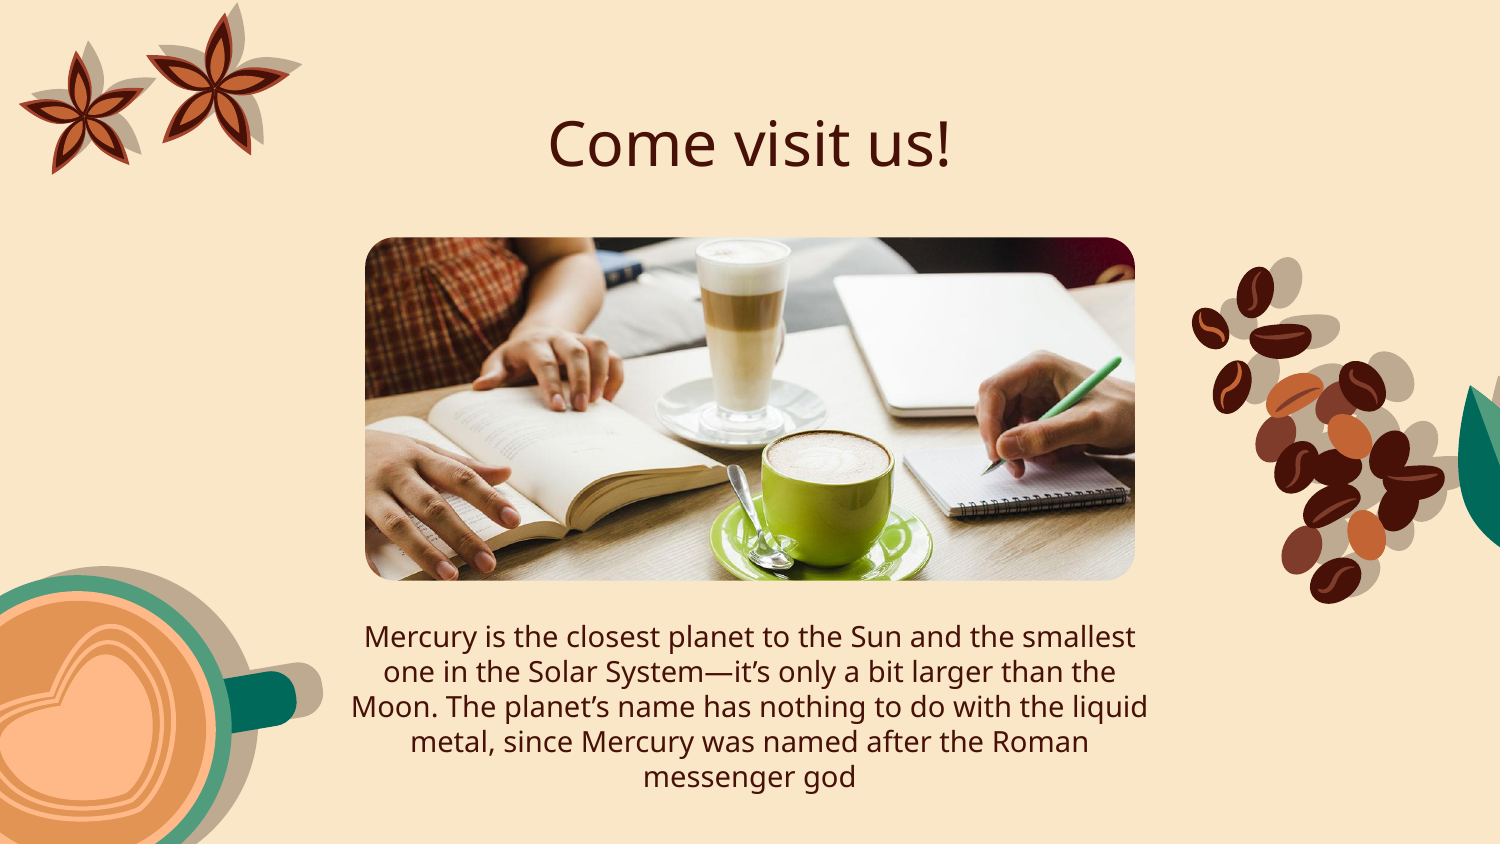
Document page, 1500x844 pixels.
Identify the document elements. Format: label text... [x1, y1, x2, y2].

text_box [1189, 254, 1500, 604]
title Come visit us! [307, 88, 1382, 167]
subtitle Mercury is the closest planet to the Sun and the smallest one in the Solar System—it’s only a bit larger than the Moon. The planet’s name has nothing to do with the liquid metal, since Mercury was named after the Roman messenger god [324, 603, 1176, 756]
picture [364, 237, 1136, 581]
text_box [18, 2, 303, 175]
